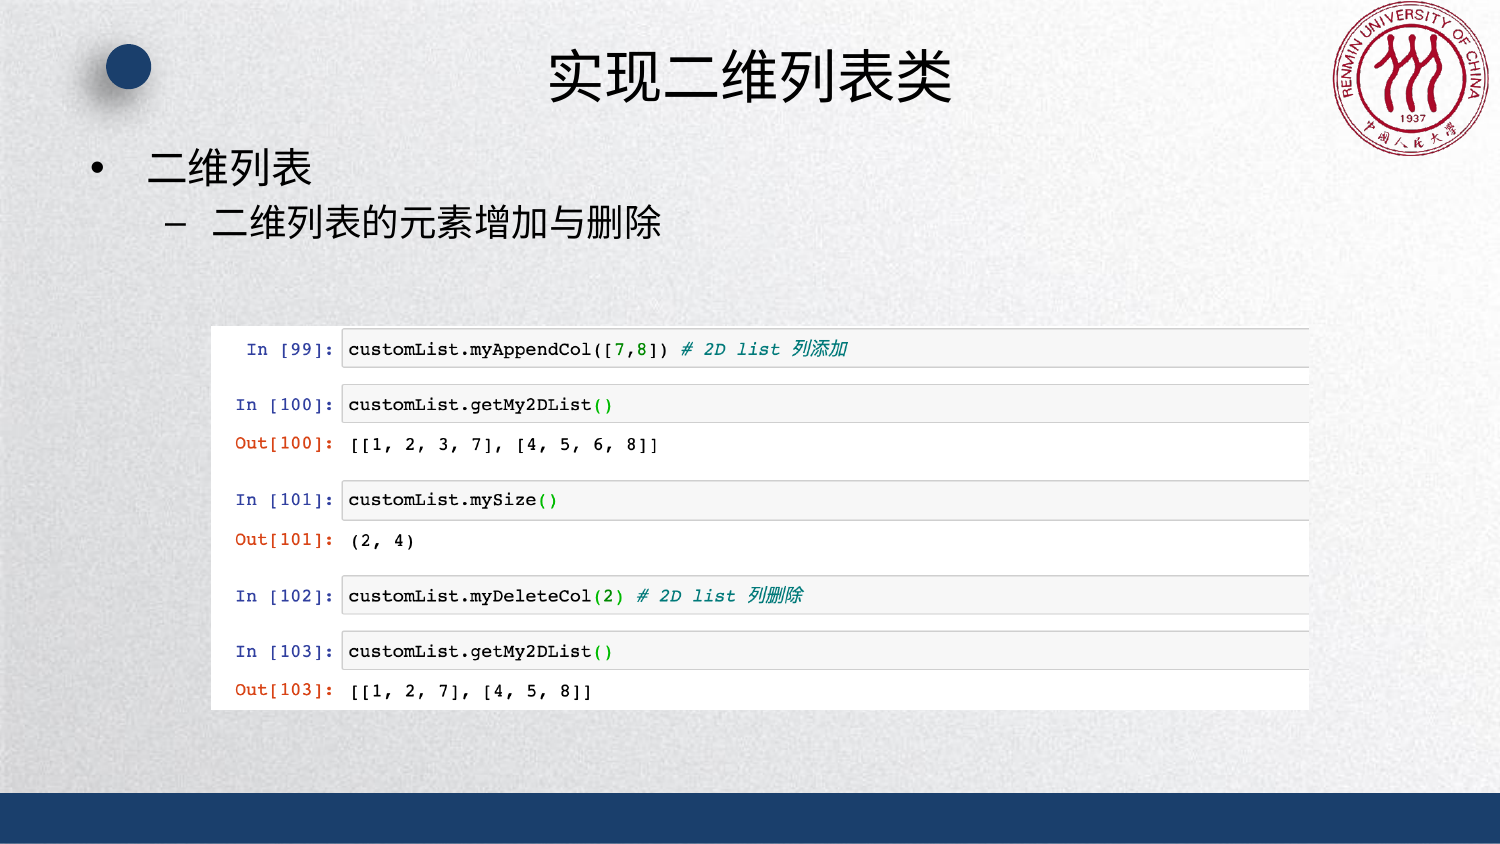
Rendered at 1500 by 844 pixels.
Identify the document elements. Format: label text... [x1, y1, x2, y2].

title 实现二维列表类 [75, 33, 1425, 116]
picture [0, 0, 1500, 793]
list 二维列表 二维列表的元素增加与删除 [75, 134, 1445, 522]
